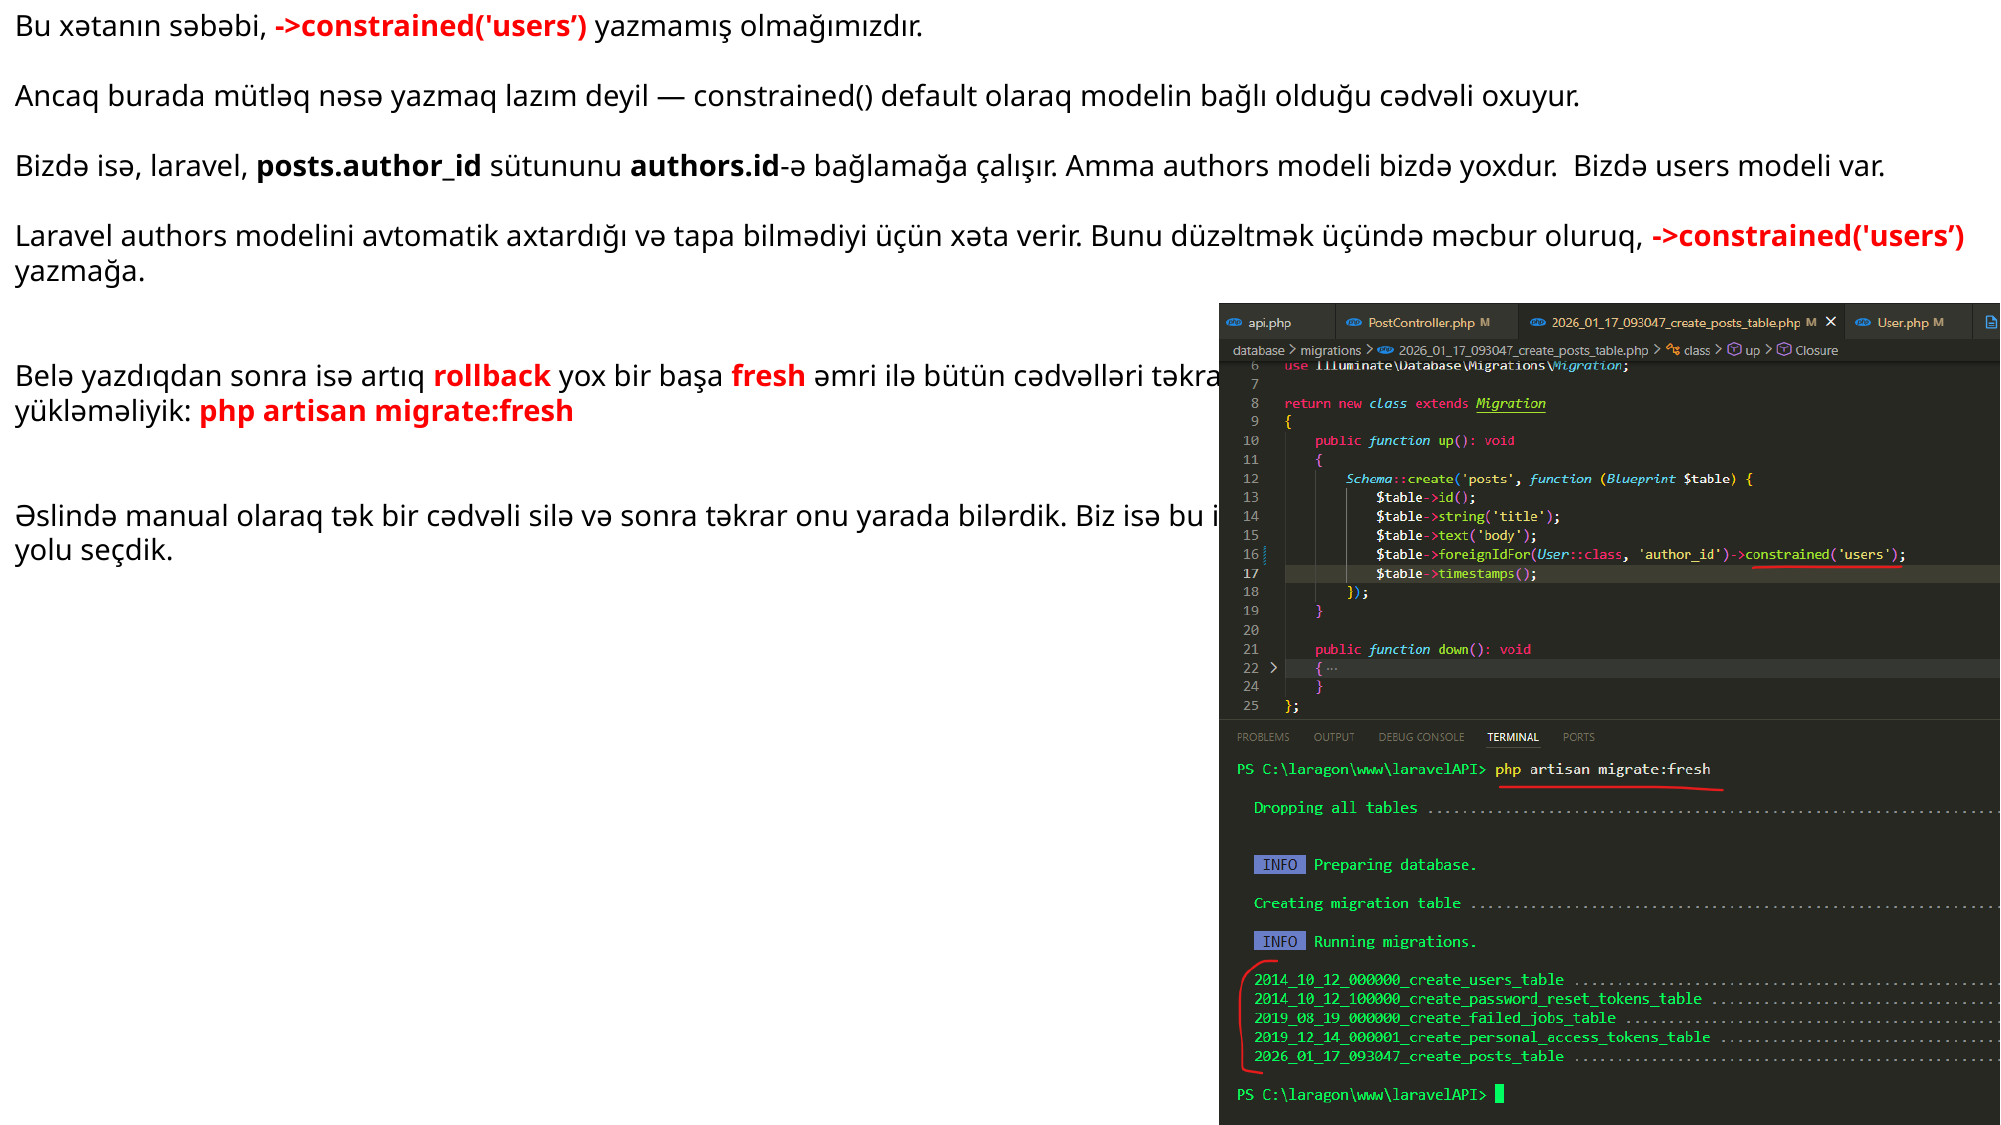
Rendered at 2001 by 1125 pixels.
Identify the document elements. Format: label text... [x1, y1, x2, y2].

picture [1218, 302, 2000, 1125]
text_box Bu xətanın səbəbi, ->constrained('users’) yazmamış olmağımızdır. Ancaq burada mütləq nəsə yazmaq lazım deyil — constrained() default olaraq modelin bağlı olduğu cədvəli oxuyur. Bizdə isə, laravel, posts.author_id sütununu authors.id-ə bağlamağa çalışır. Amma authors modeli bizdə yoxdur. Bizdə users modeli var. Laravel authors modelini avtomatik axtardığı və tapa bilmədiyi üçün xəta verir. Bunu düzəltmək üçündə məcbur oluruq, ->constrained('users’) yazmağa. Belə yazdıqdan sonra isə artıq rollback yox bir başa fresh əmri ilə bütün cədvəlləri təkrar yükləməliyik: php artisan migrate:fresh Əslində manual olaraq tək bir cədvəli silə və sonra təkrar onu yarada bilərdik. Biz isə bu indiki yolu seçdik. [0, 0, 2000, 575]
